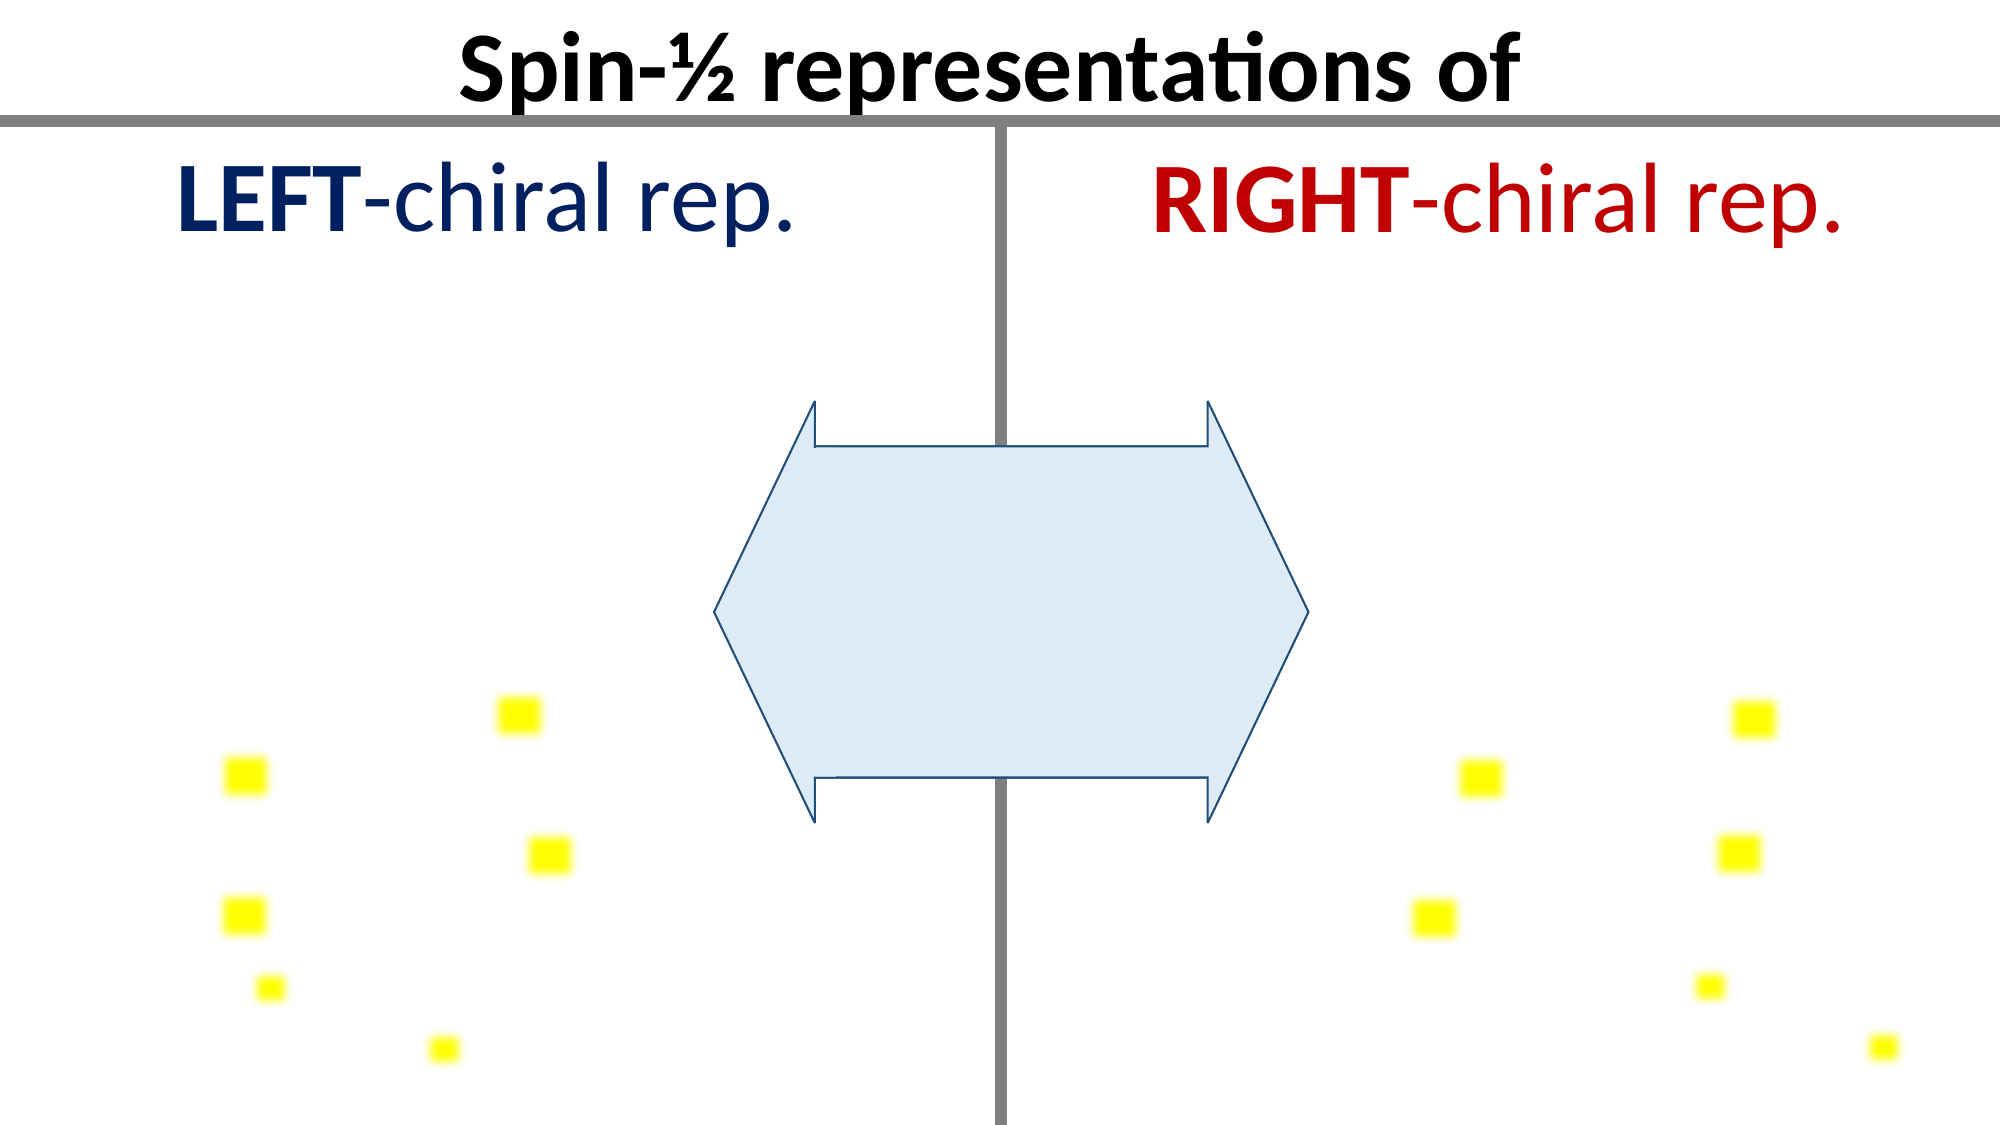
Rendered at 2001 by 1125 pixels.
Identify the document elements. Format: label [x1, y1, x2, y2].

text_box [1403, 691, 1908, 1070]
text_box [713, 400, 1309, 824]
text_box [213, 687, 581, 1072]
